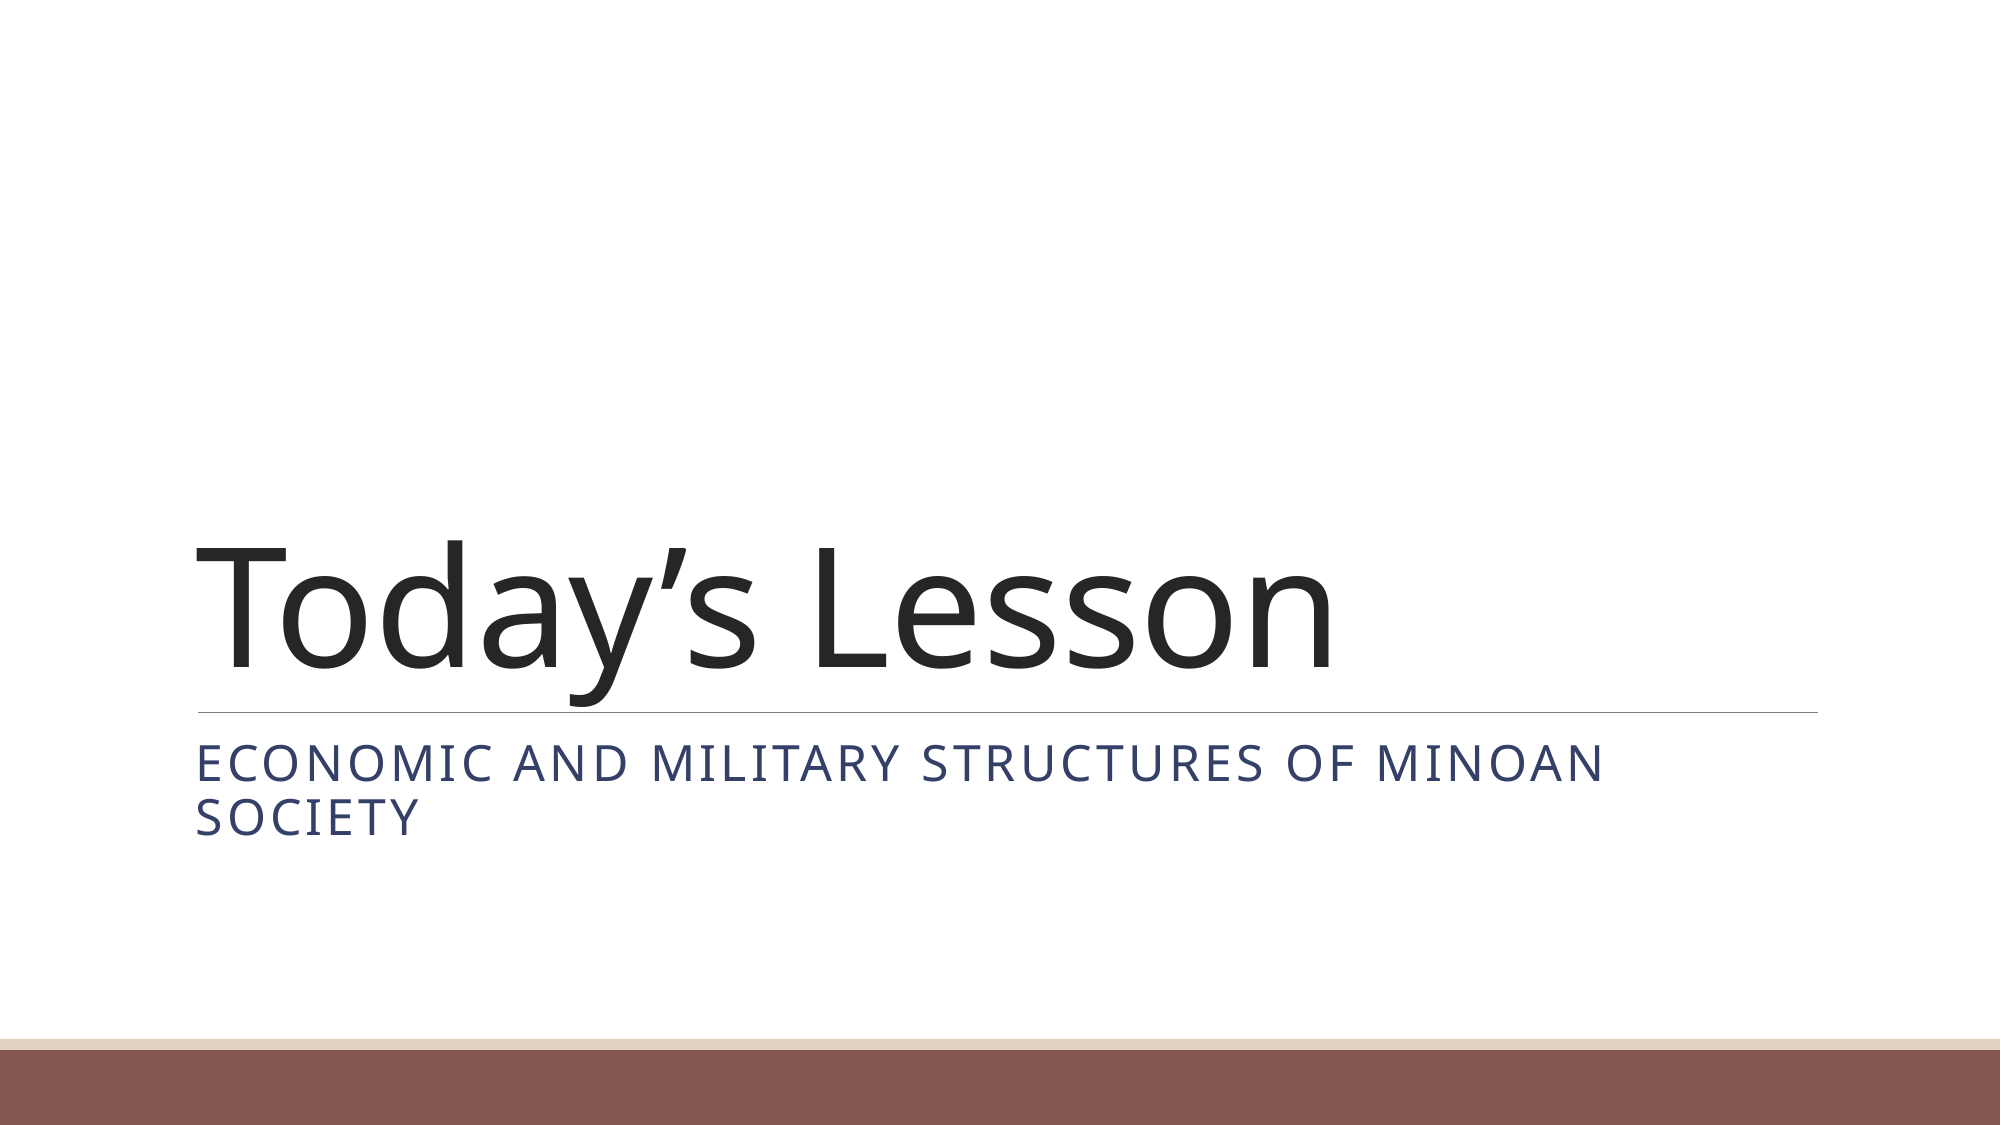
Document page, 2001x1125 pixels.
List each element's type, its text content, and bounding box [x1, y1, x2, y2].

subtitle Economic and military structures of minoan society [180, 730, 1831, 919]
title Today’s Lesson [180, 124, 1830, 710]
